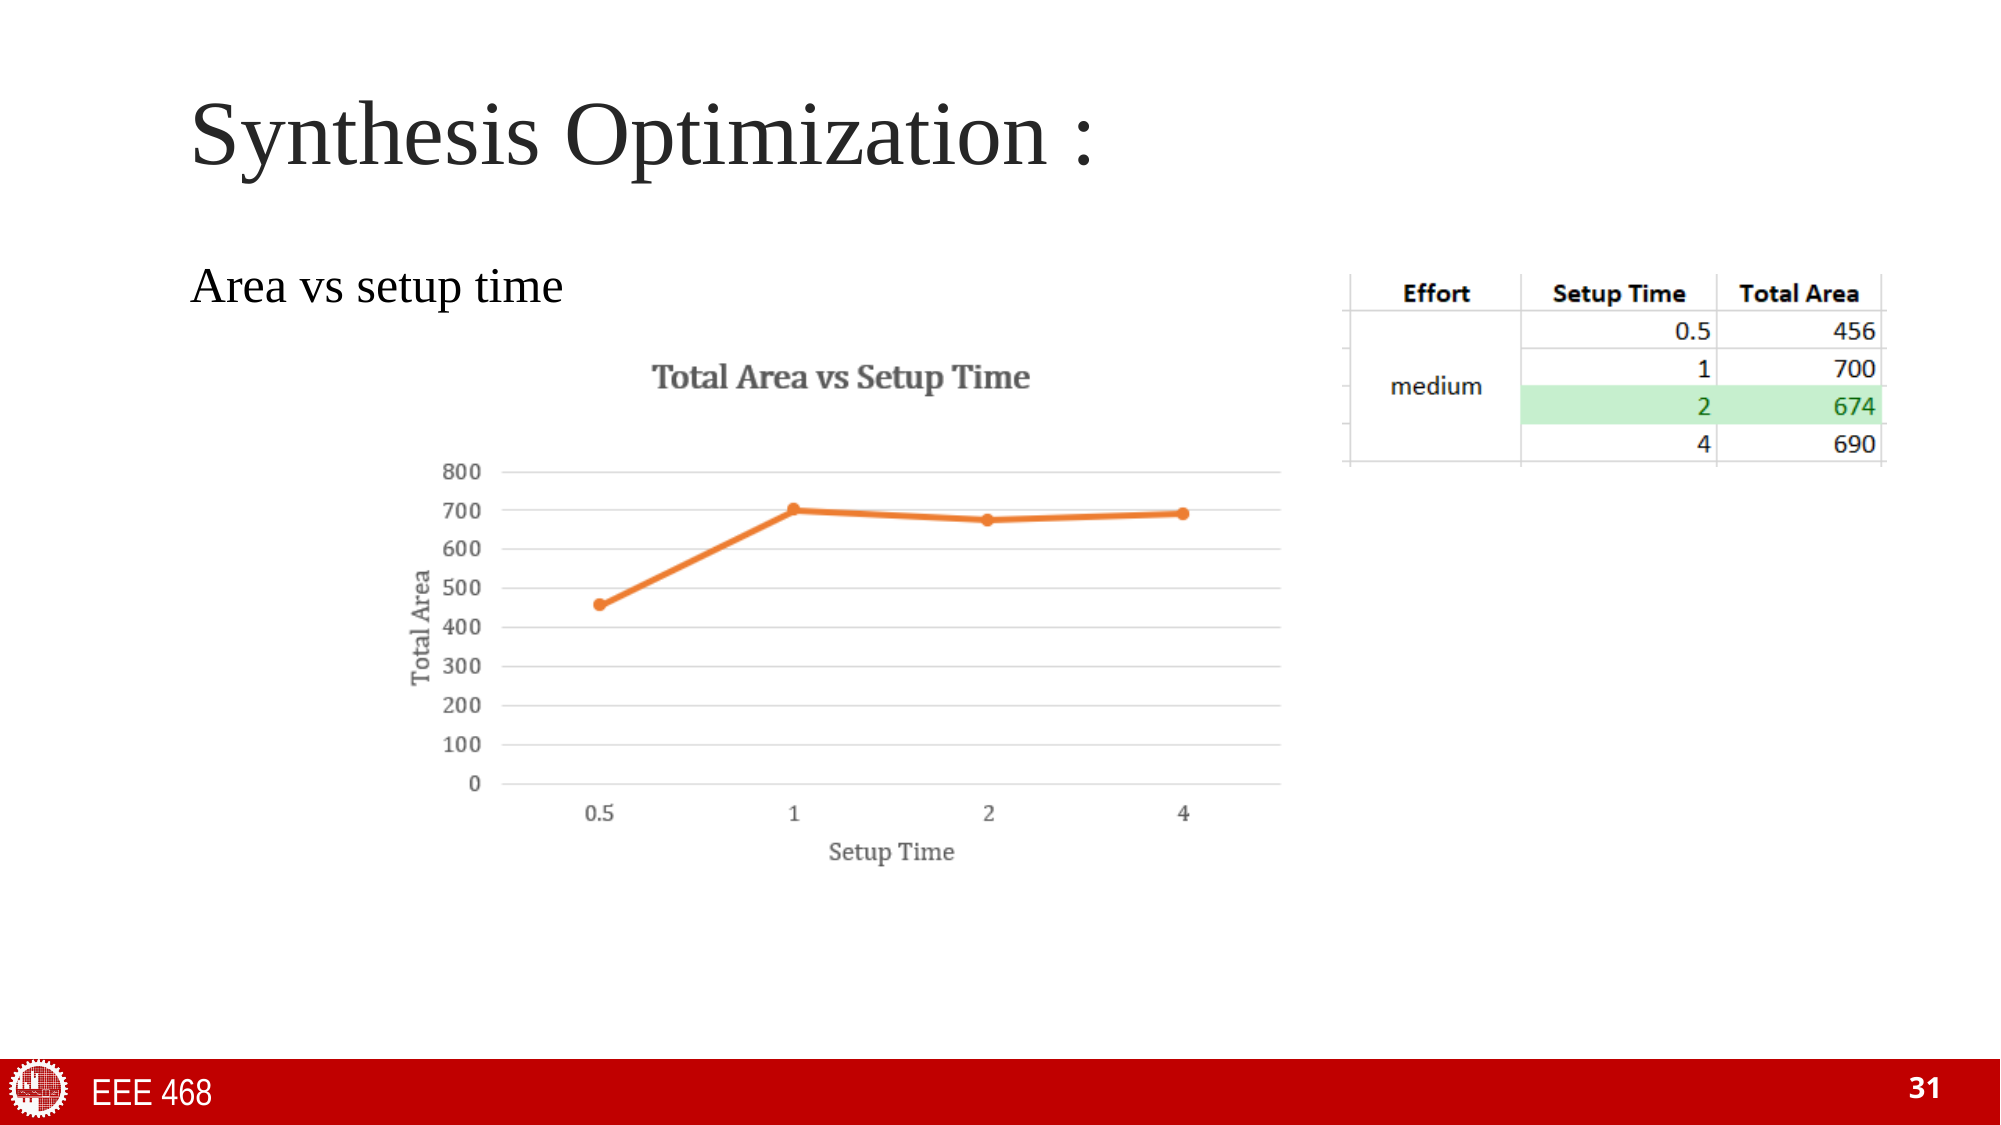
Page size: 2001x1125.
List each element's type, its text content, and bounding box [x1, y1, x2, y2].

title Synthesis Optimization : [174, 75, 1825, 195]
picture [1342, 274, 1887, 467]
slide_number 31 [1871, 1066, 1958, 1118]
picture [381, 348, 1299, 887]
footer EEE 468 [0, 1061, 563, 1123]
list Area vs setup time [174, 245, 1825, 990]
